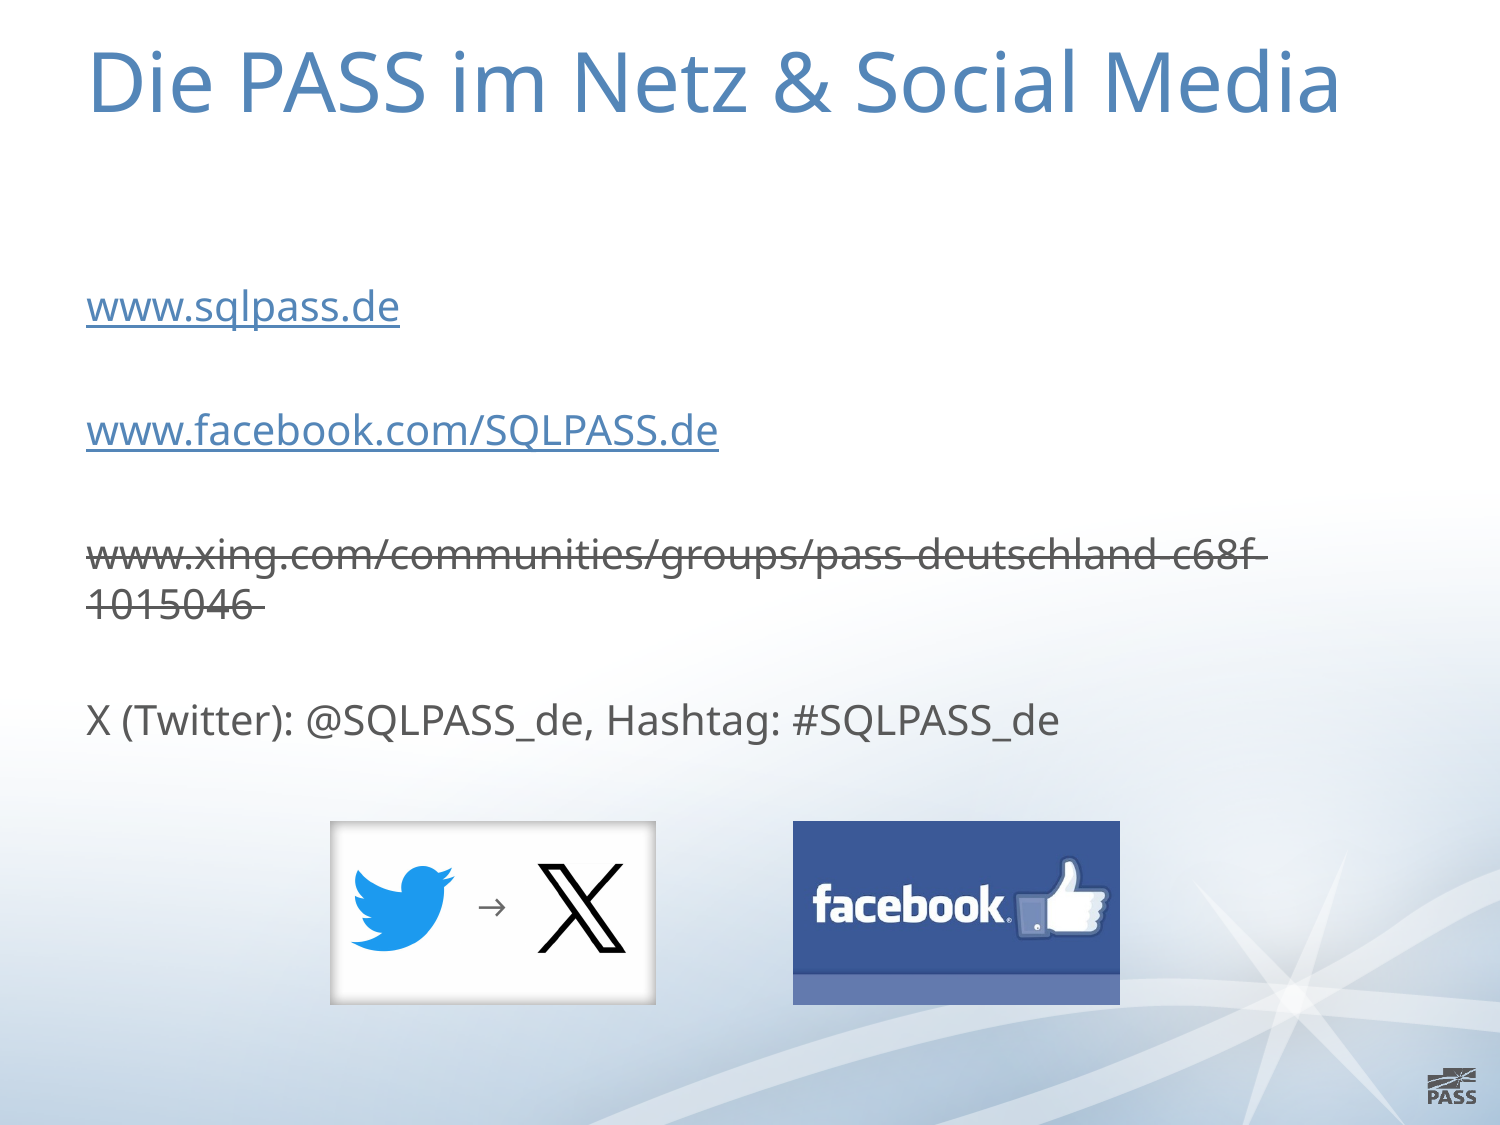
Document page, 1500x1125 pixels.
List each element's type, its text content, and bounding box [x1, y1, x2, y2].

picture [0, 0, 1500, 1125]
list www.sqlpass.de www.facebook.com/SQLPASS.de www.xing.com/communities/groups/pass-deutschland-c68f-1015046 X (Twitter): @SQLPASS_de, Hashtag: #SQLPASS_de [71, 272, 1422, 1031]
title Die PASS im Netz & Social Media [71, 48, 1422, 162]
